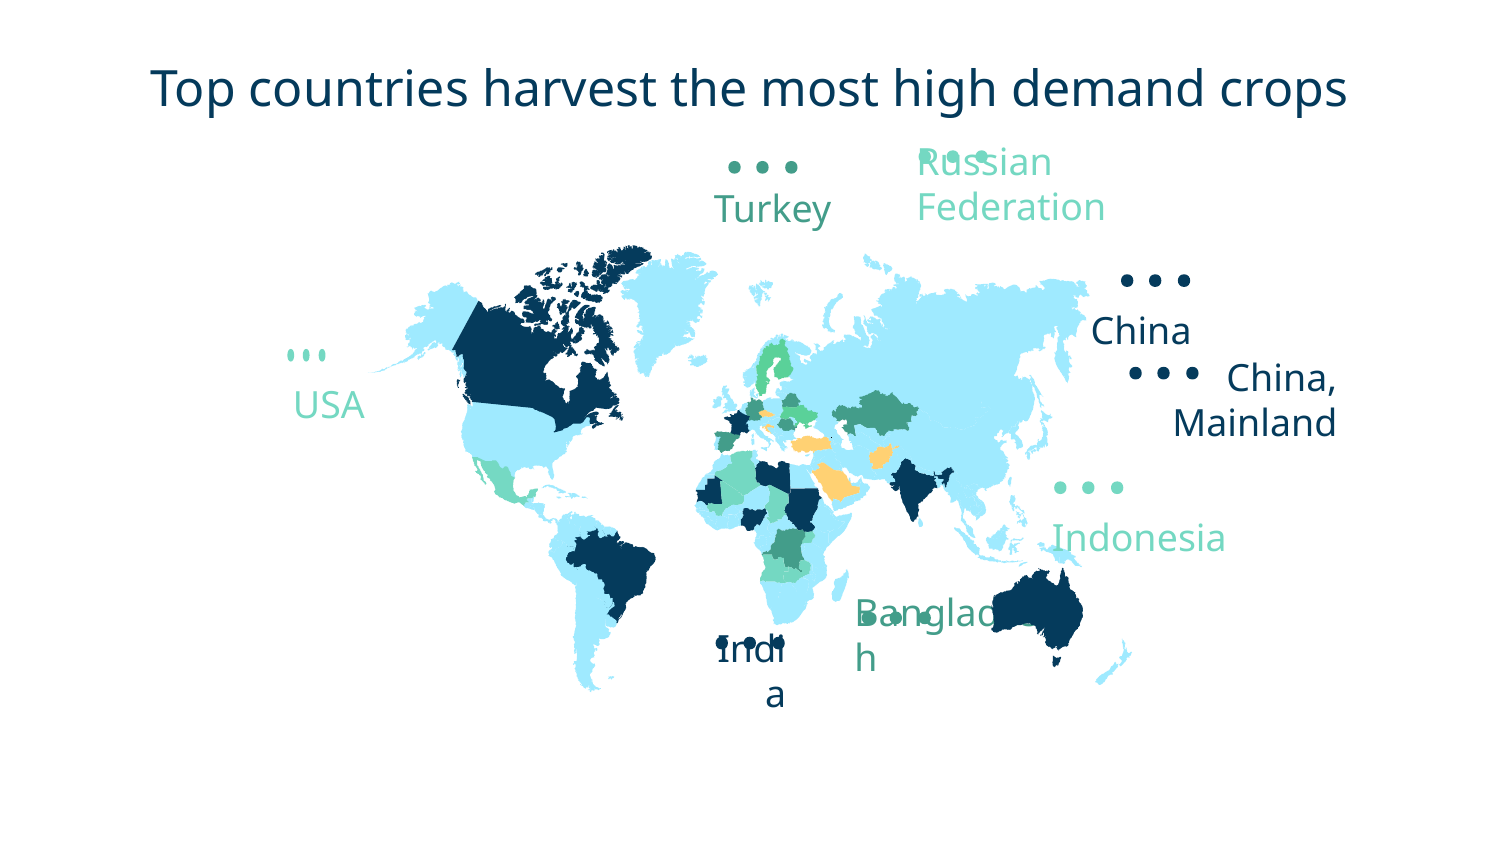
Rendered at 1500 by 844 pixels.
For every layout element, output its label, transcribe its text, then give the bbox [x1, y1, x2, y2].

text_box Russian Federation [901, 161, 1222, 243]
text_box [286, 348, 327, 362]
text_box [726, 160, 800, 174]
text_box India [698, 702, 801, 731]
title Top countries harvest the most high demand crops [117, 41, 1383, 148]
text_box Indonesia [1138, 492, 1321, 574]
text_box China [1138, 285, 1207, 367]
text_box USA [277, 360, 362, 442]
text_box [1127, 366, 1201, 380]
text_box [1118, 273, 1193, 288]
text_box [713, 636, 788, 650]
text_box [916, 150, 991, 164]
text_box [367, 244, 1133, 693]
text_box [1051, 481, 1126, 495]
text_box China, Mainland [1138, 378, 1353, 460]
text_box Turkey [698, 164, 901, 243]
